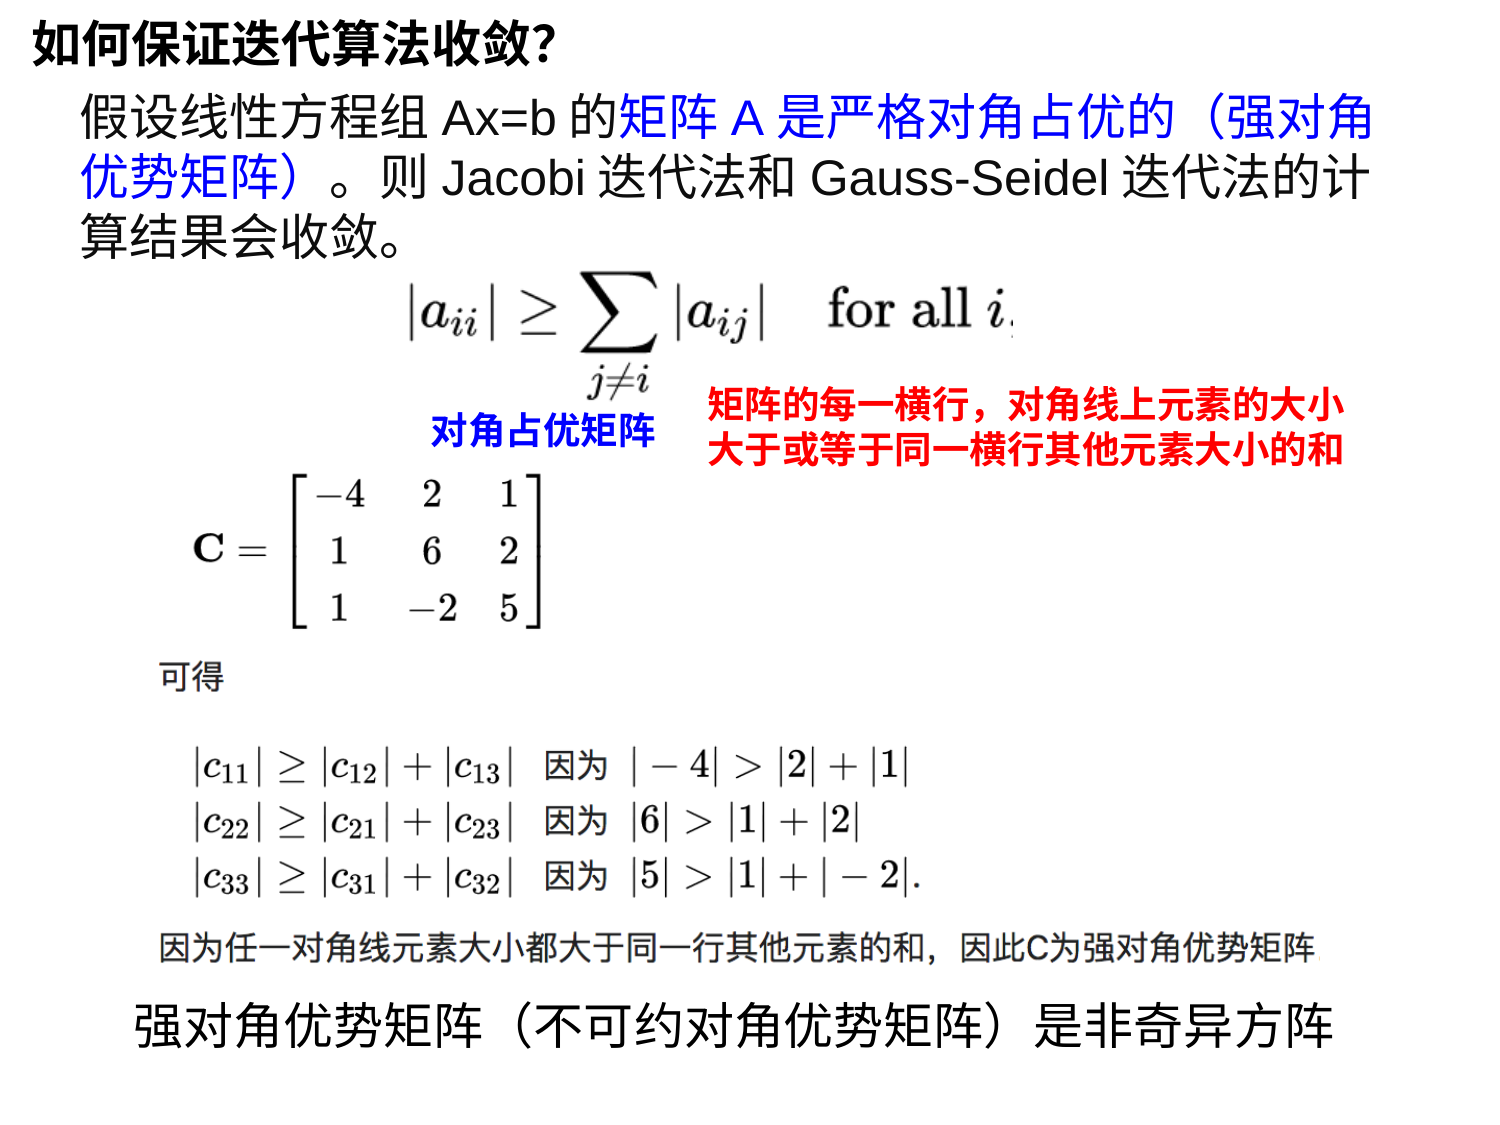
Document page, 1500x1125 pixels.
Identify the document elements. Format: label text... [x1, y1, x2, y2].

text_box 强对角优势矩阵（不可约对角优势矩阵）是非奇异方阵 [119, 987, 1358, 1063]
picture [395, 255, 1013, 409]
text_box 如何保证迭代算法收敛？ [5, 5, 608, 81]
text_box 对角占优矩阵 [415, 409, 671, 456]
picture [156, 456, 1320, 973]
text_box 假设线性方程组Ax=b的矩阵A是严格对角占优的（强对角优势矩阵）。则Jacobi迭代法和Gauss-Seidel迭代法的计算结果会收敛。 [64, 78, 1412, 273]
text_box 矩阵的每一横行，对角线上元素的大小大于或等于同一横行其他元素大小的和 [691, 373, 1362, 479]
